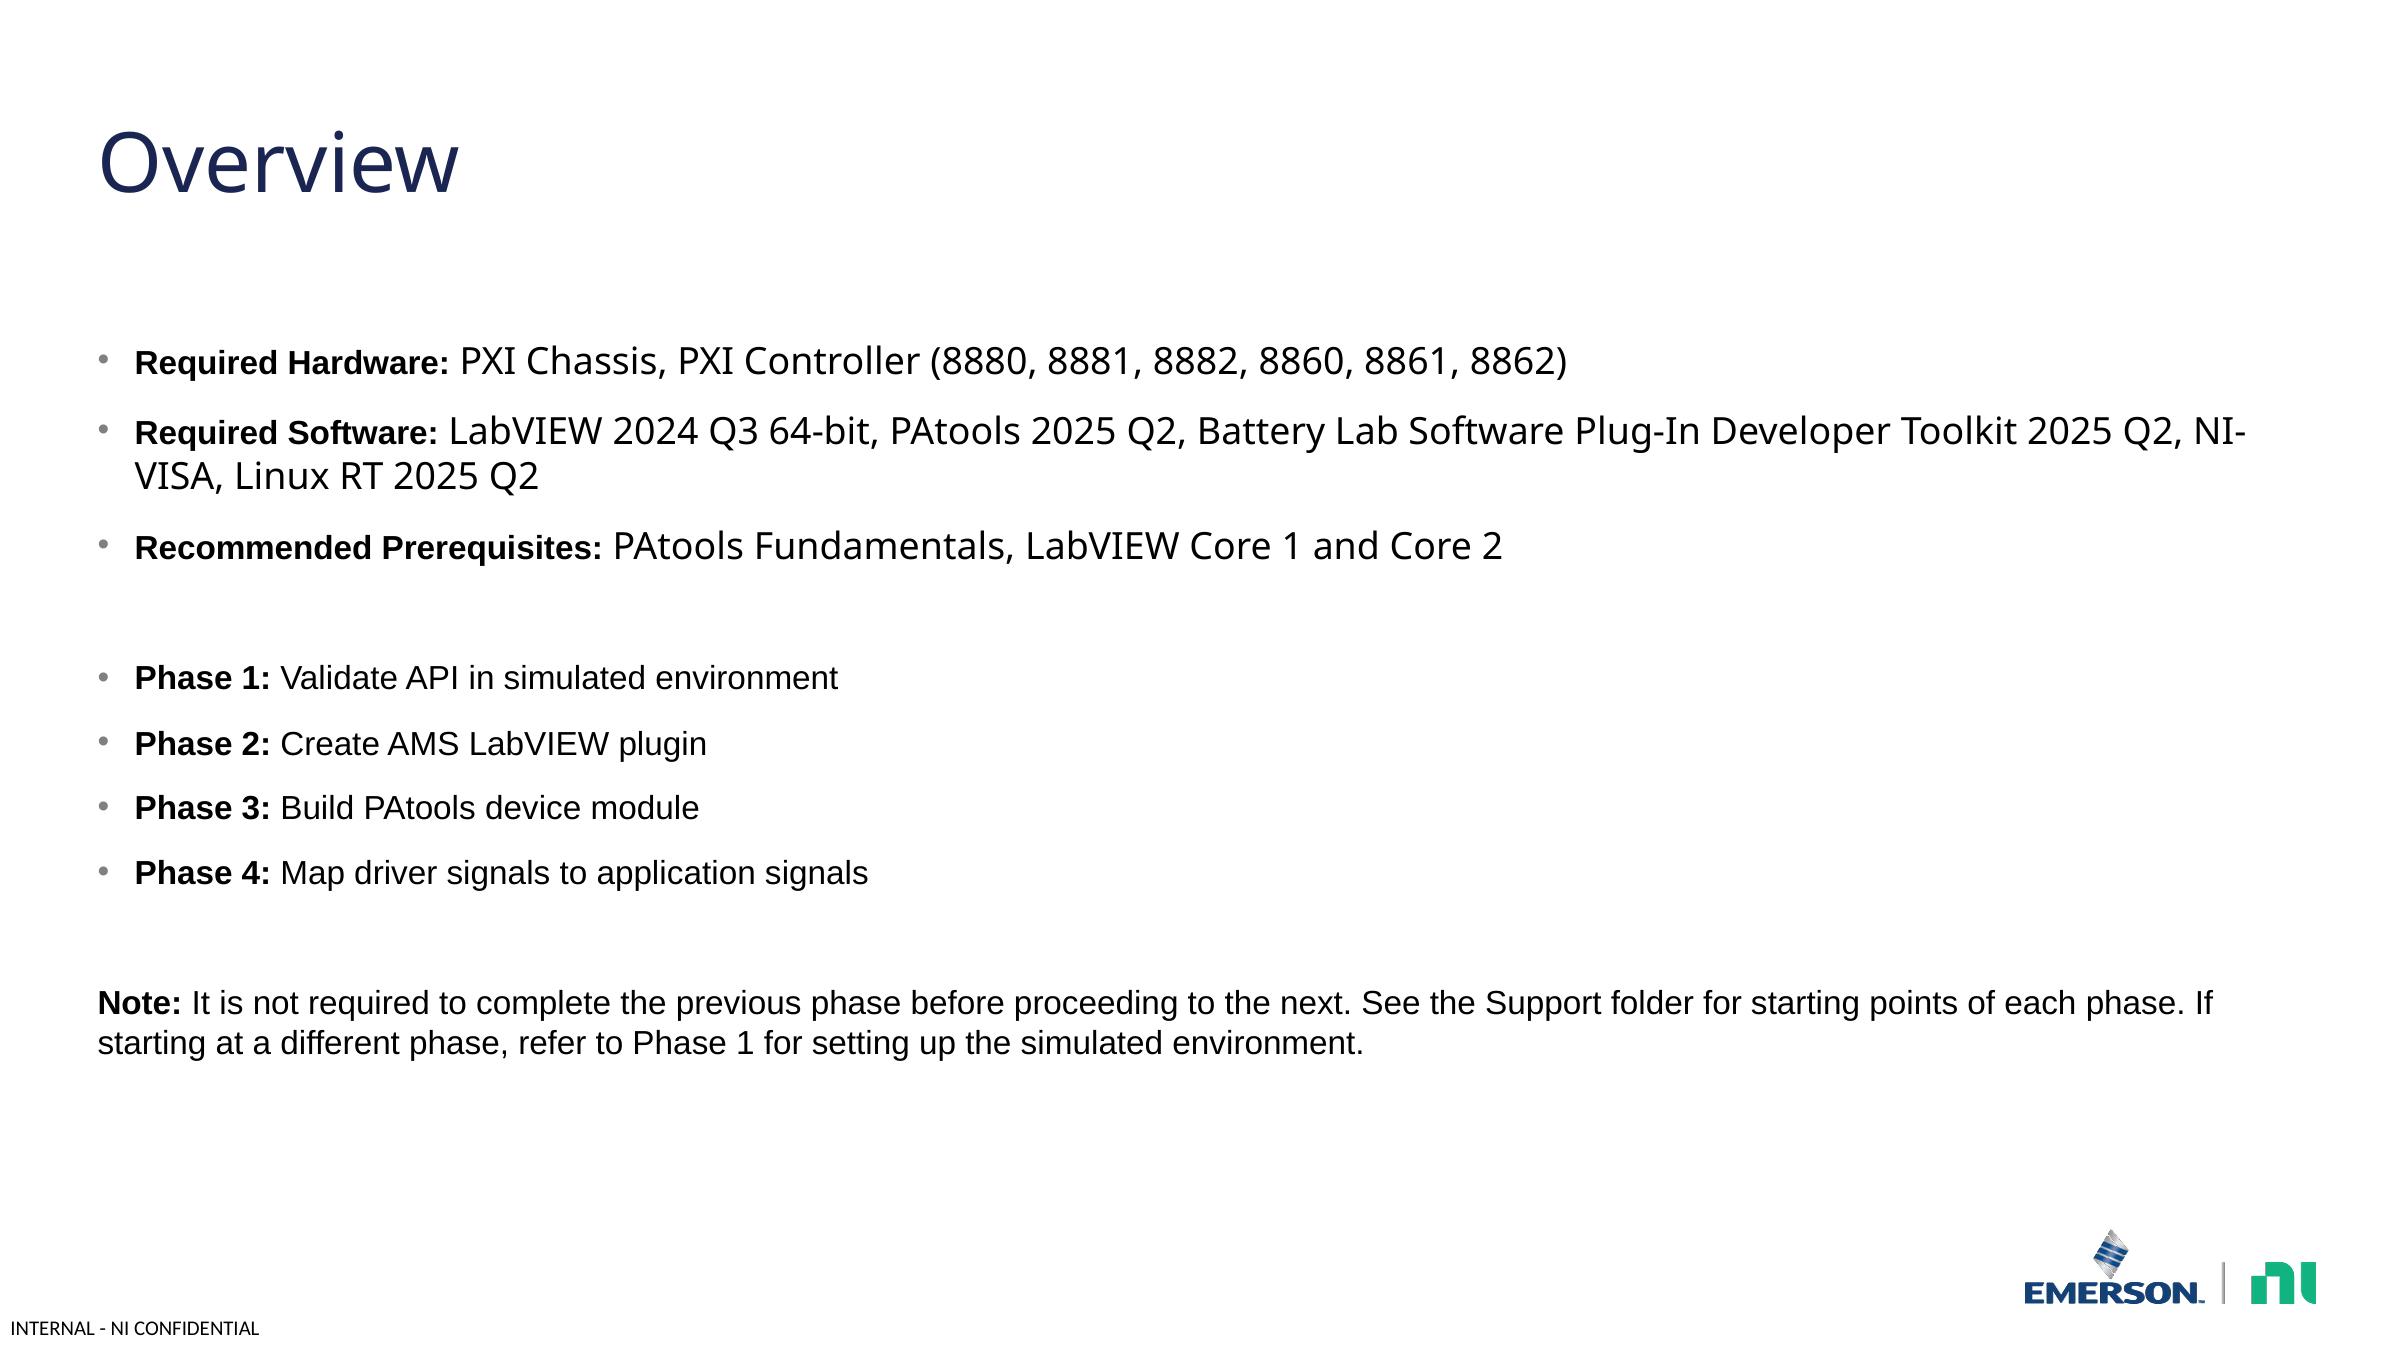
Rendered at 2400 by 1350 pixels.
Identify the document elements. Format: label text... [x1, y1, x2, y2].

picture [2025, 1229, 2316, 1304]
title Overview [82, 54, 2318, 221]
list Required Hardware: PXI Chassis, PXI Controller (8880, 8881, 8882, 8860, 8861, 8862) Required Software: LabVIEW 2024 Q3 64-bit, PAtools 2025 Q2, Battery Lab Software Plug-In Developer Toolkit 2025 Q2, NI-VISA, Linux RT 2025 Q2 Recommended Prerequisites: PAtools Fundamentals, LabVIEW Core 1 and Core 2 Phase 1: Validate API in simulated environment Phase 2: Create AMS LabVIEW plugin Phase 3: Build PAtools device module Phase 4: Map driver signals to application signals Note: It is not required to complete the previous phase before proceeding to the next. See the Support folder for starting points of each phase. If starting at a different phase, refer to Phase 1 for setting up the simulated environment. [82, 321, 2318, 1183]
